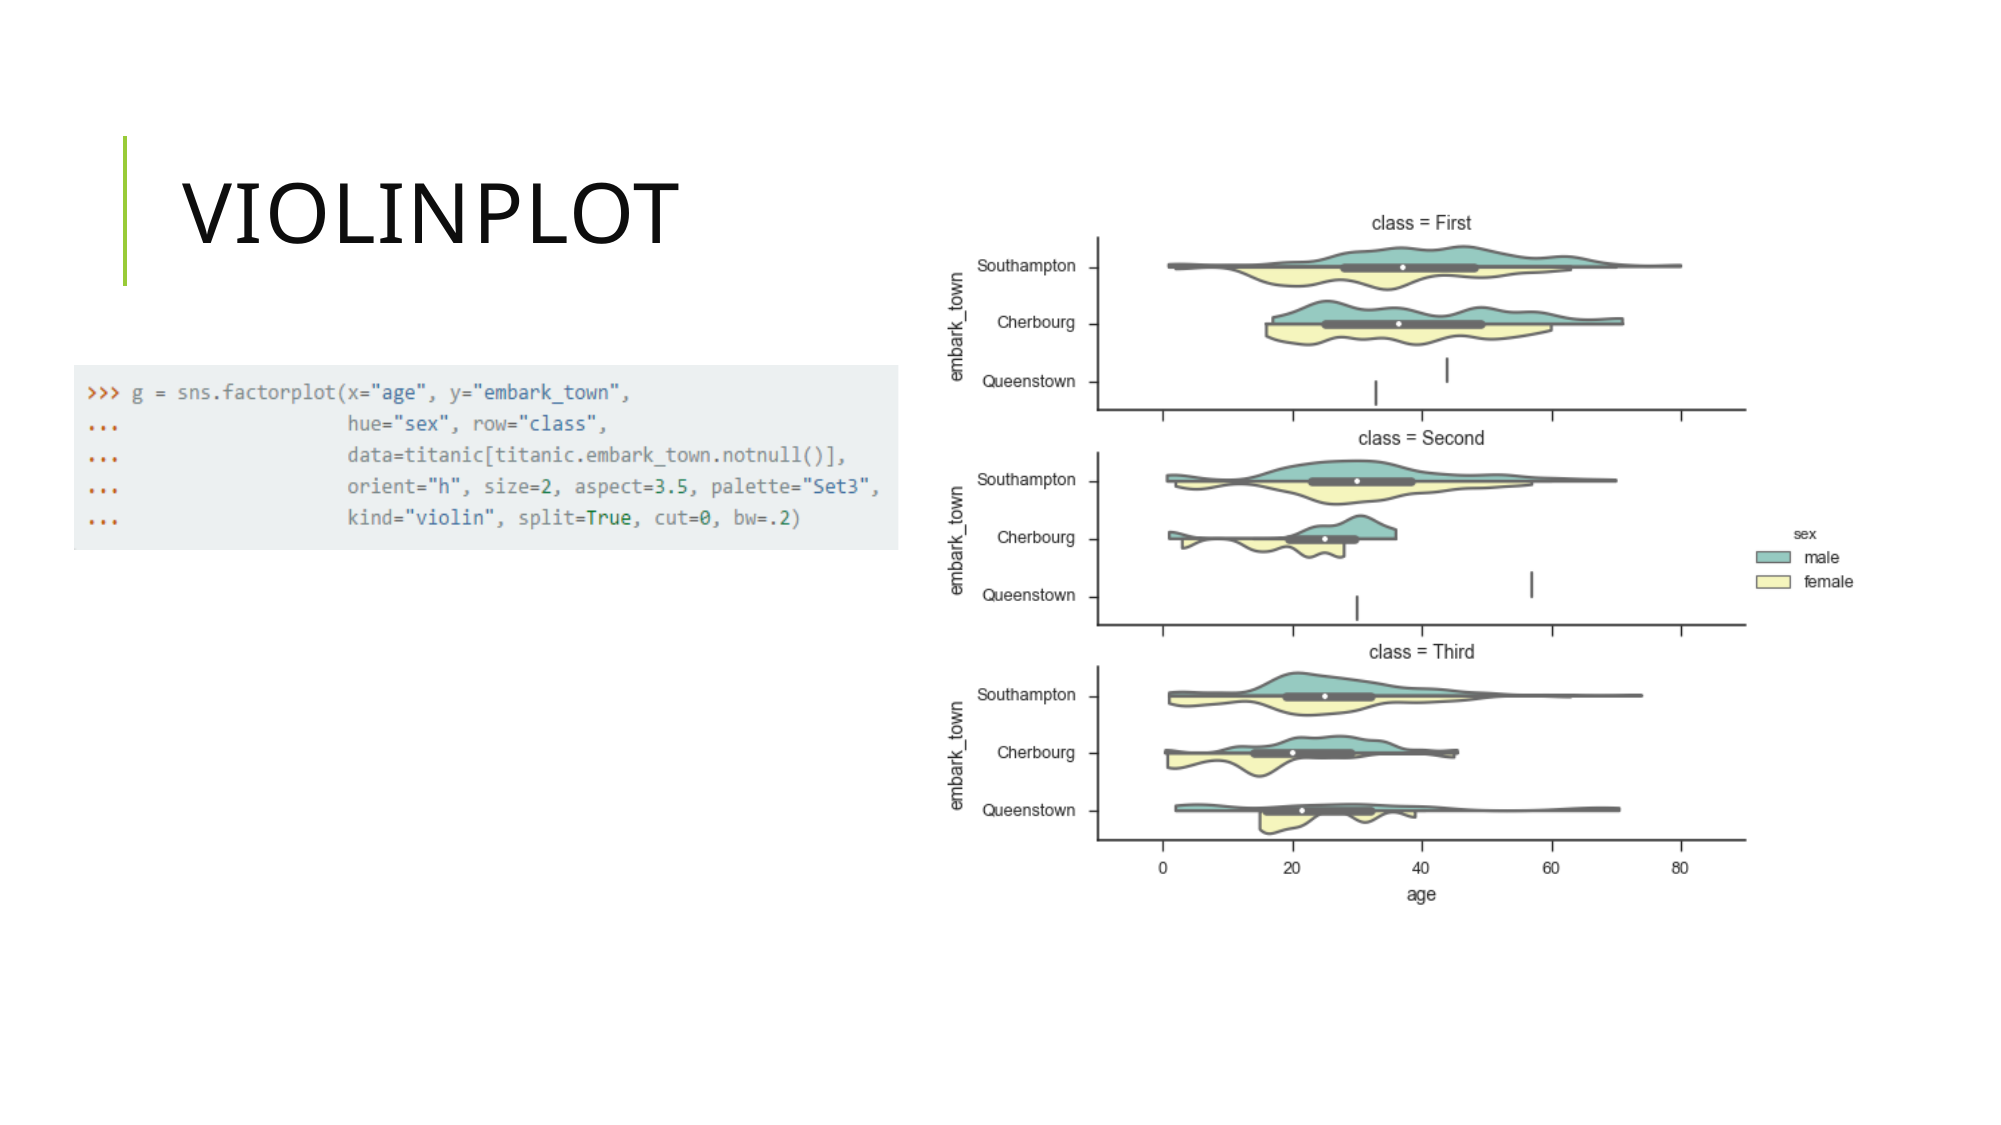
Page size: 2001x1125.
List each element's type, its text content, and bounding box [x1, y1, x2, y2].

picture [73, 365, 899, 551]
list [937, 203, 1870, 917]
title Violinplot [168, 77, 888, 360]
